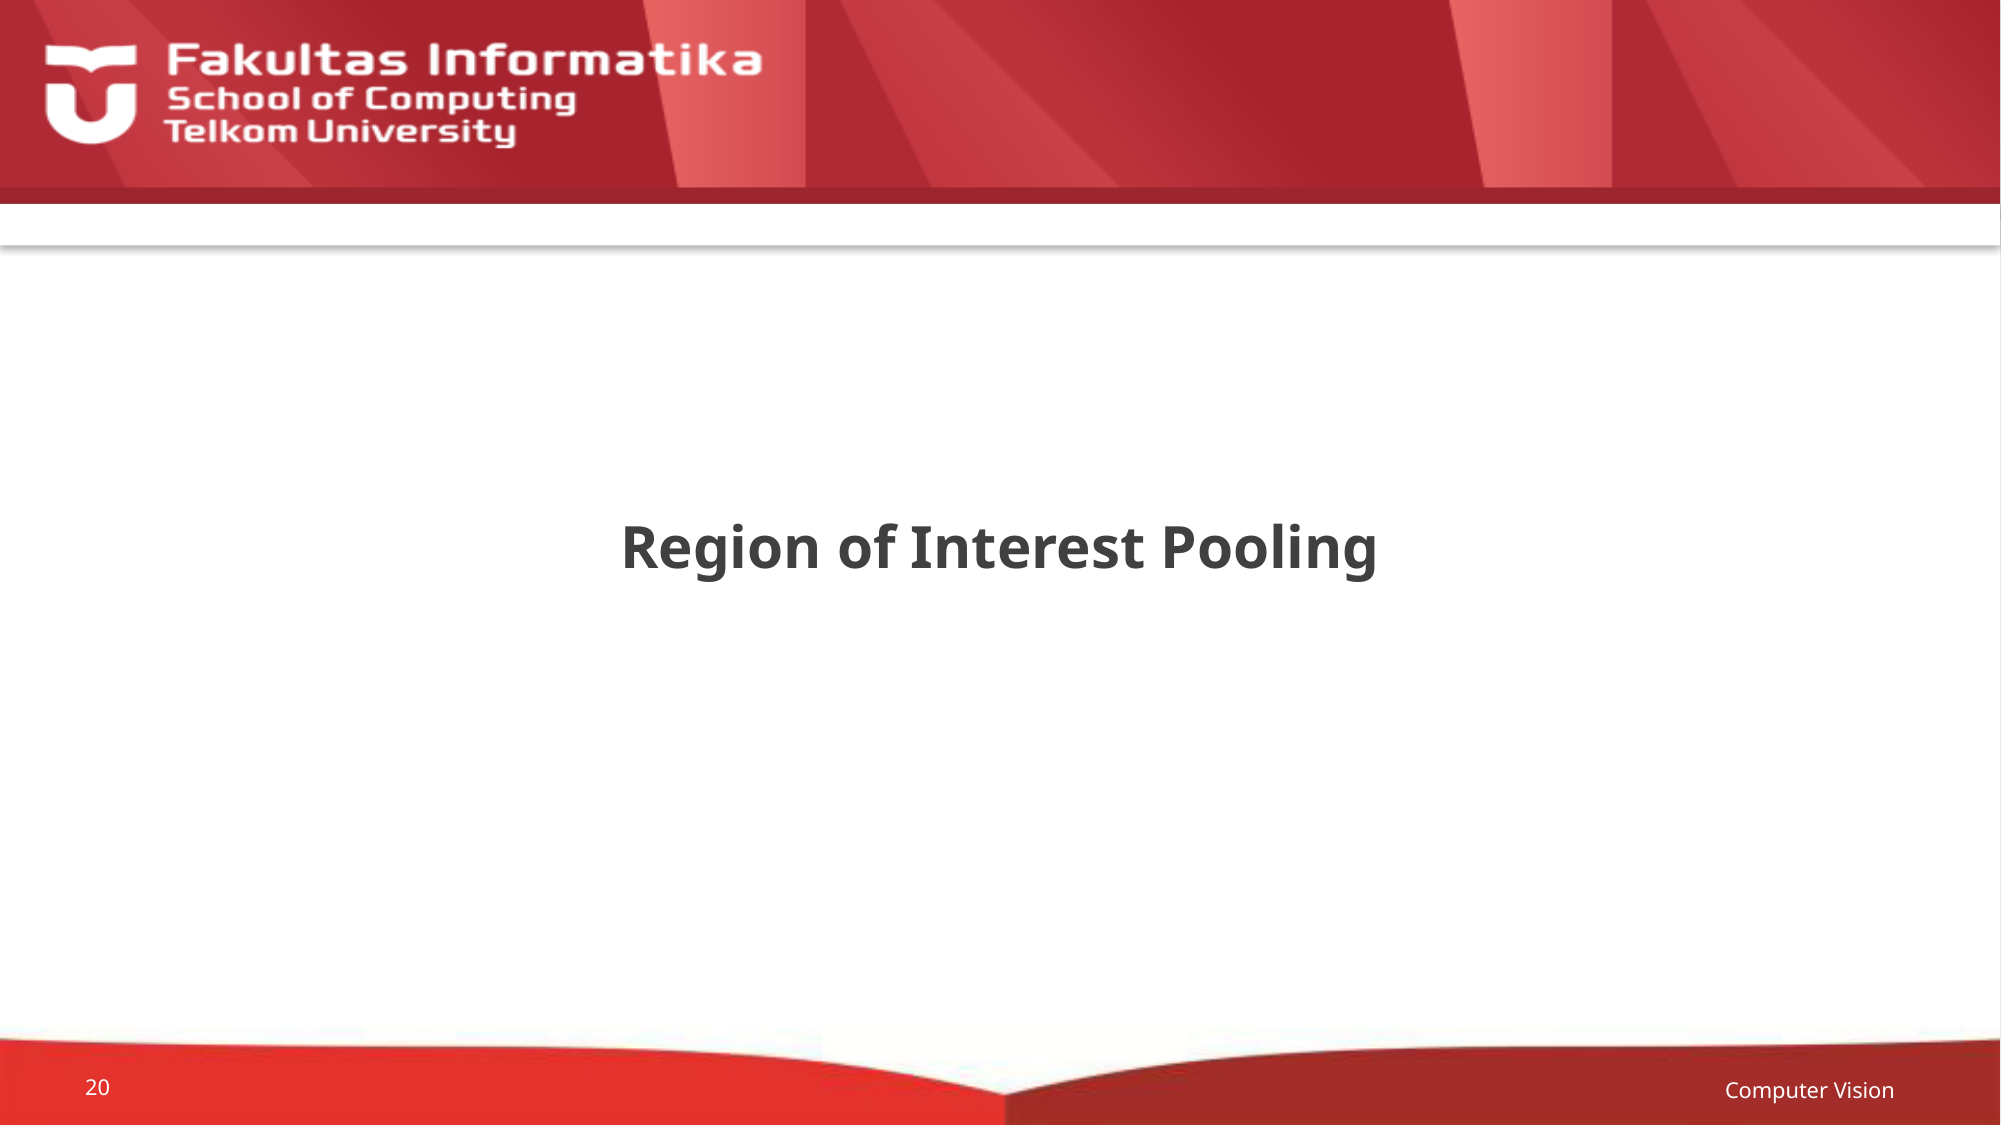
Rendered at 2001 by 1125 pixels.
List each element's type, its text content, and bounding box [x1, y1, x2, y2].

picture [0, 0, 2001, 1125]
list Computer Vision [1185, 1058, 1911, 1119]
slide_number 20 [85, 1058, 164, 1119]
title Region of Interest Pooling [317, 492, 1683, 598]
